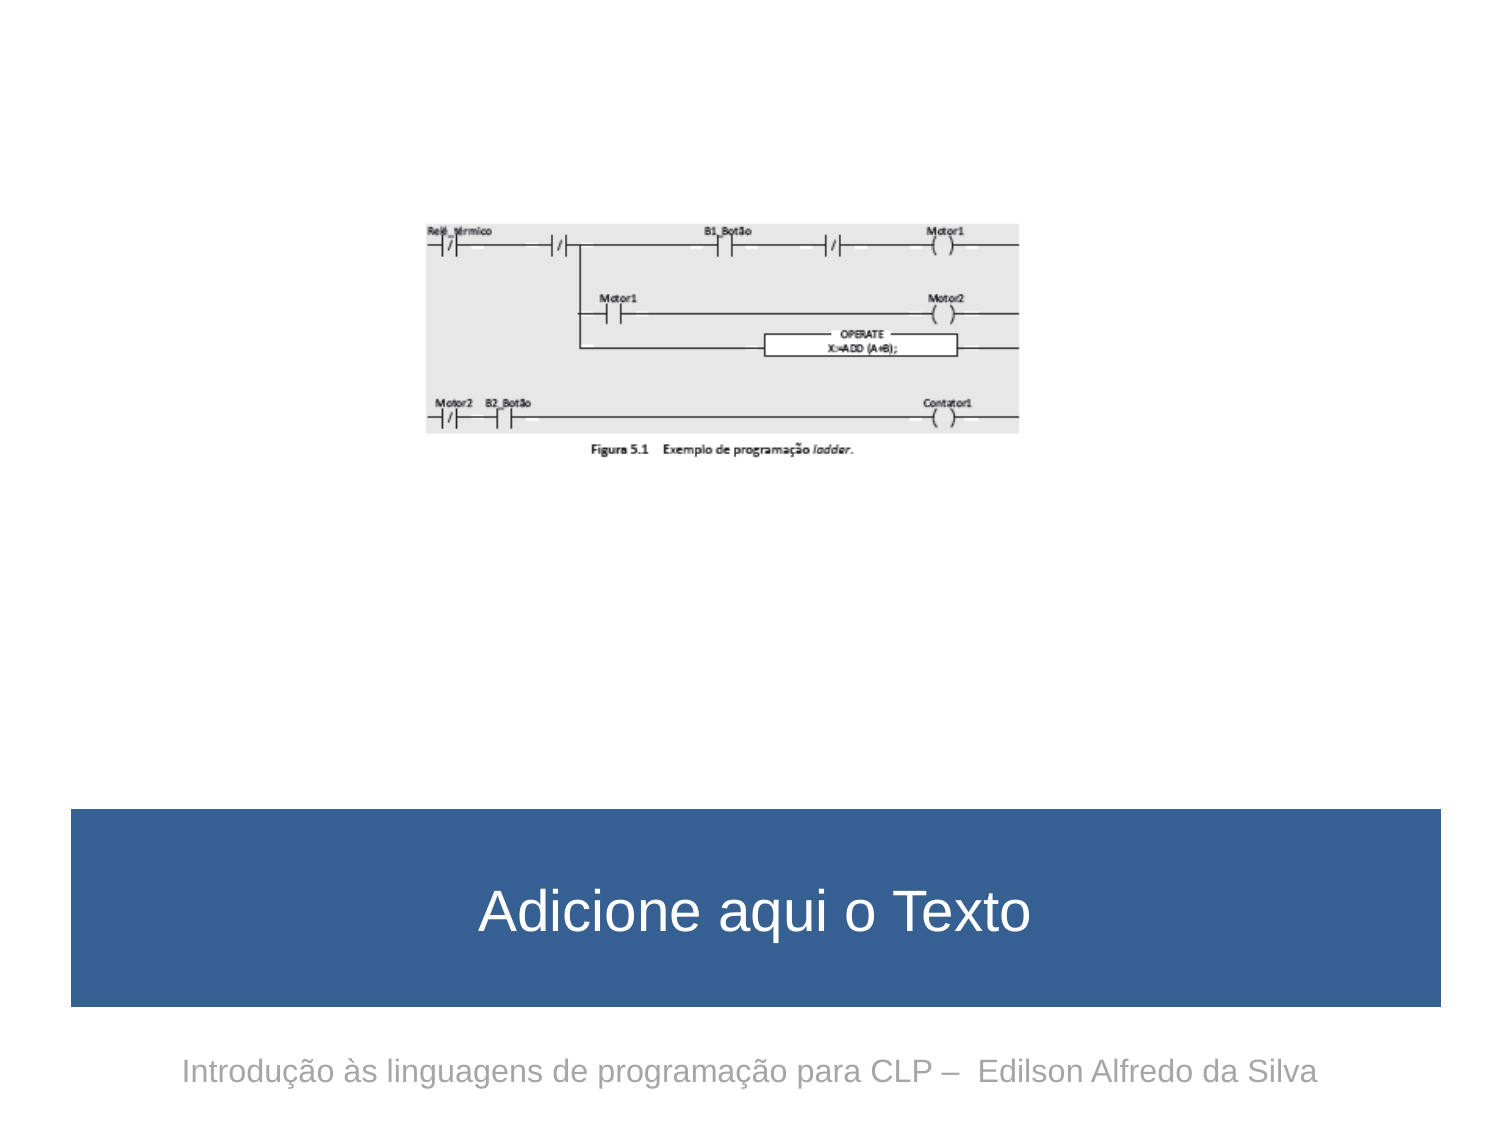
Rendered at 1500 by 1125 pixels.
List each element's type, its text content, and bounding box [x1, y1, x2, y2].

picture [395, 196, 1035, 466]
footer Introdução às linguagens de programação para CLP – Edilson Alfredo da Silva [0, 1042, 1500, 1103]
text_box Adicione aqui o Texto [70, 808, 1442, 1008]
